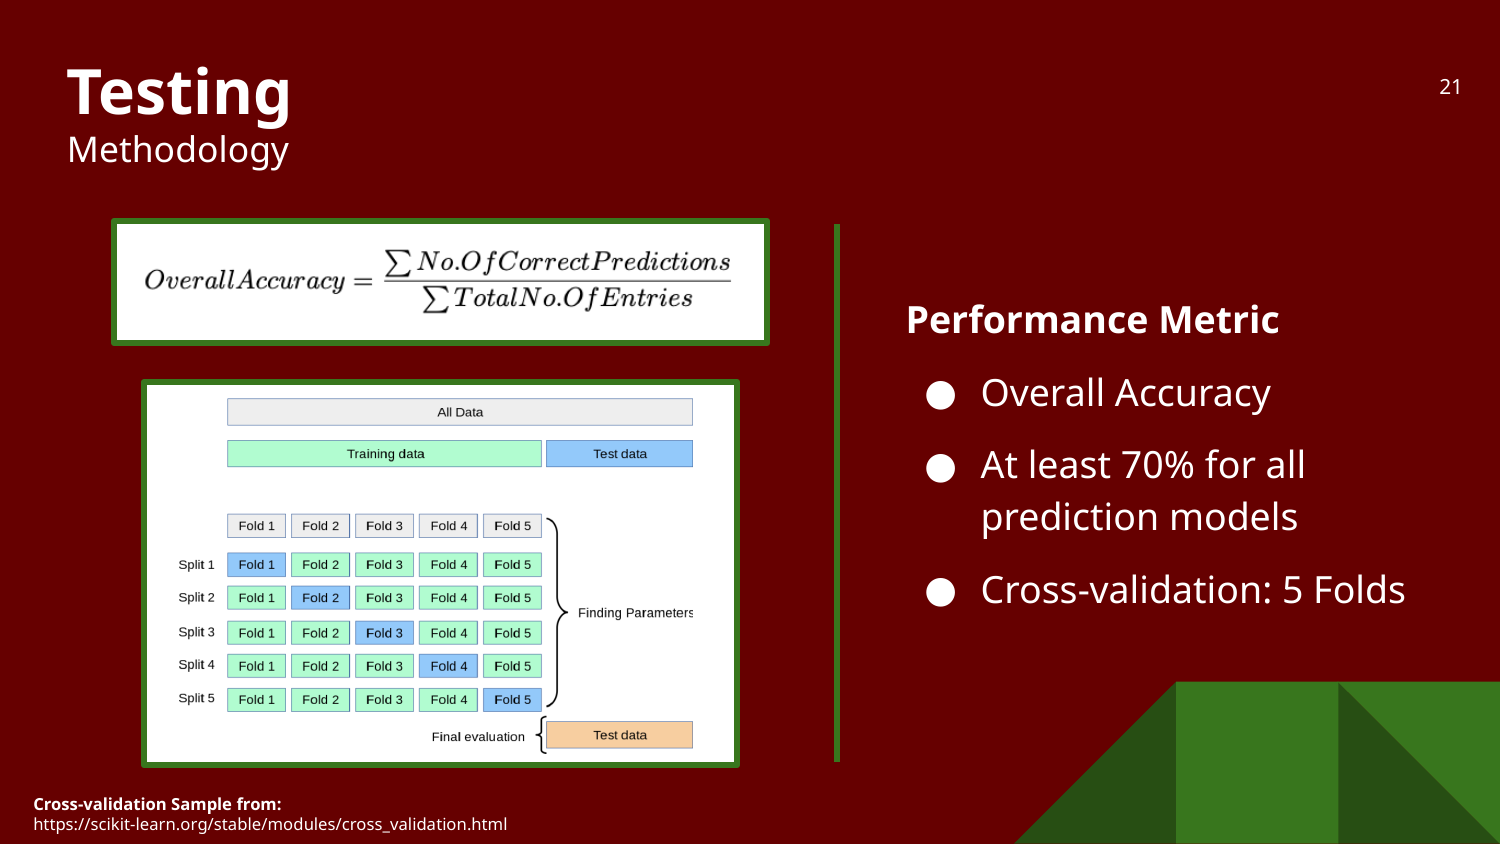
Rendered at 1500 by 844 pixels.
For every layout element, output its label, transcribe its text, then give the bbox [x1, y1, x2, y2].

title Testing Methodology [51, 37, 1293, 194]
slide_number ‹#› [1387, 55, 1478, 120]
text_box Performance Metric Overall Accuracy At least 70% for all prediction models Cross-validation: 5 Folds [890, 274, 1478, 570]
picture [116, 223, 765, 341]
text_box Cross-validation Sample from: https://scikit-learn.org/stable/modules/cross_validation.html [18, 779, 958, 844]
picture [146, 384, 735, 763]
